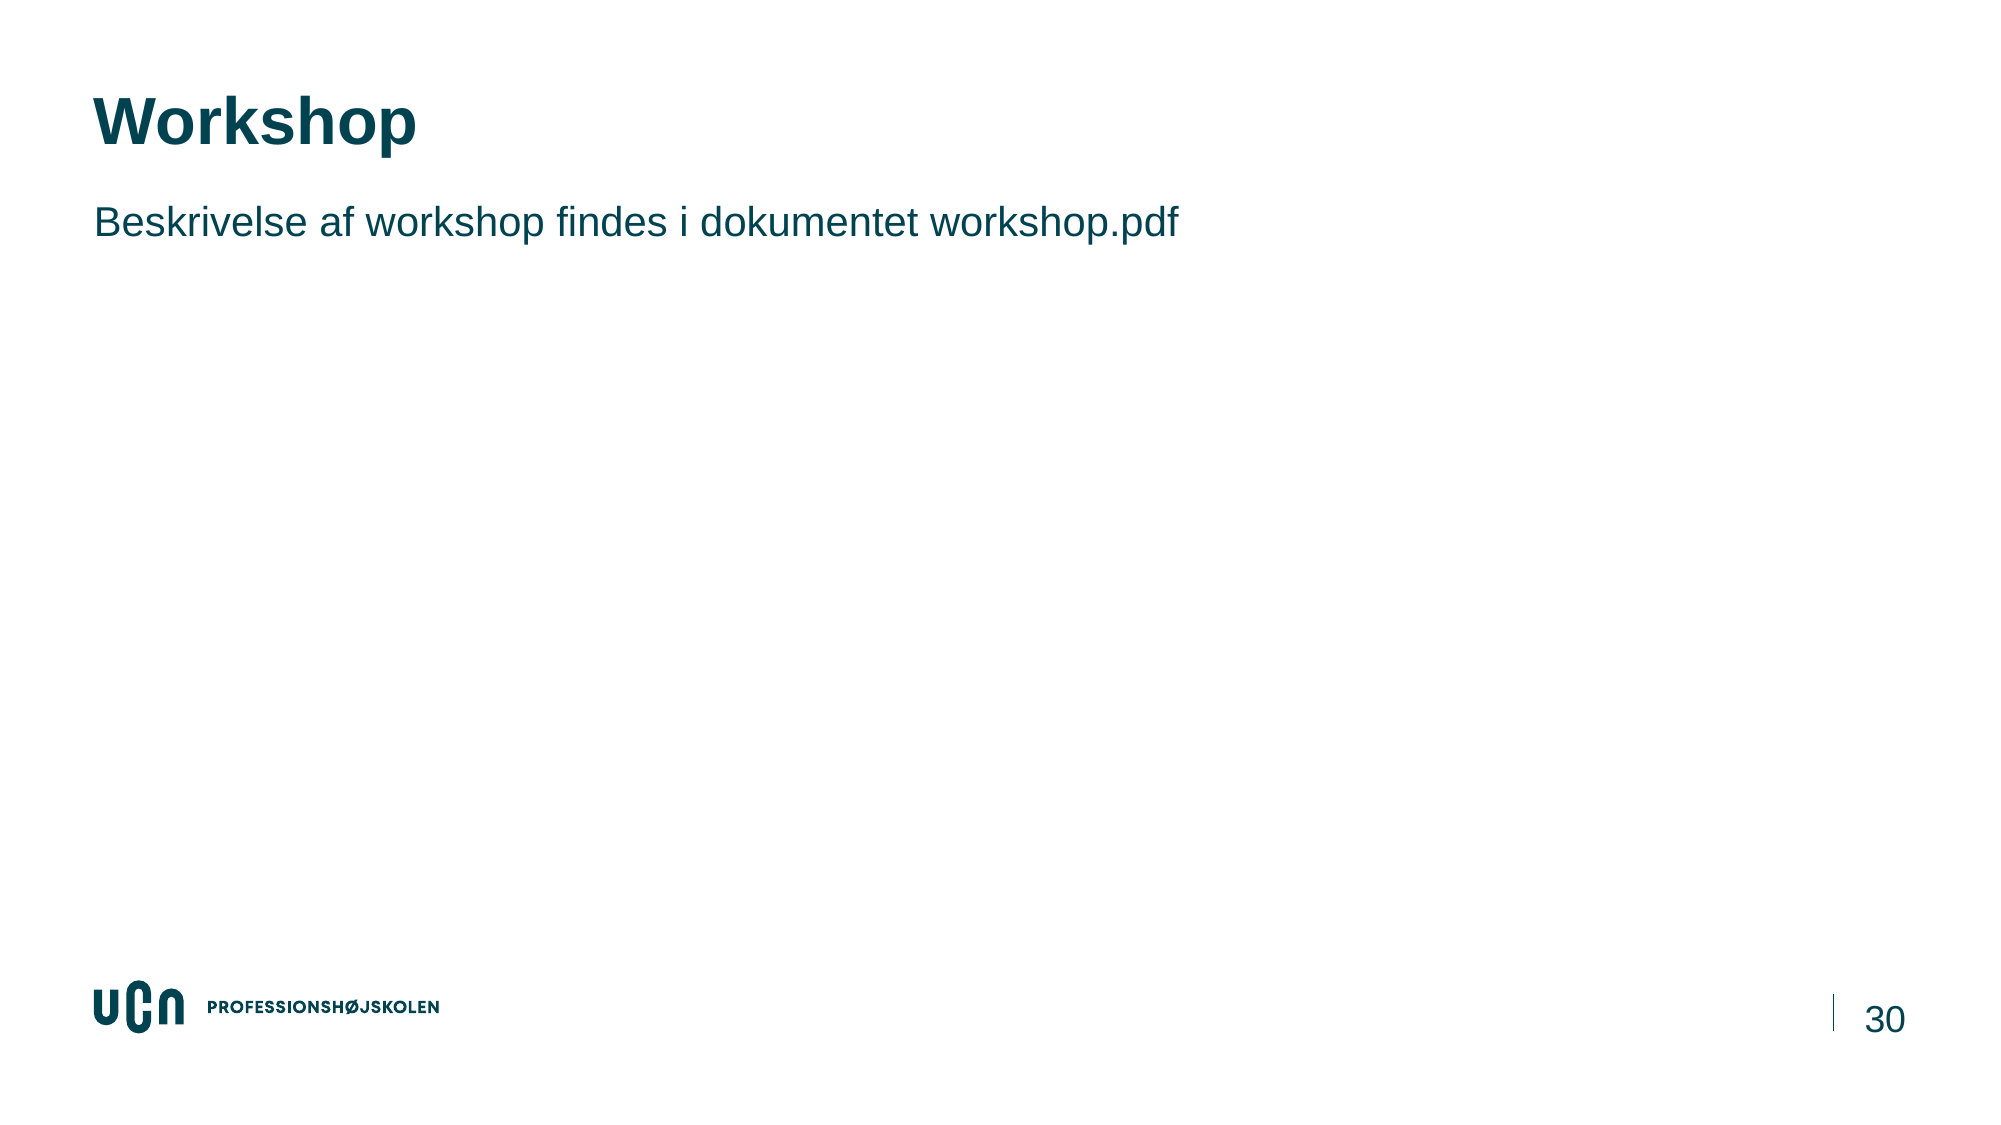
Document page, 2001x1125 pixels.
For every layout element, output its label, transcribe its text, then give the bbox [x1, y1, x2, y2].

title Workshop [93, 88, 1907, 192]
slide_number 30 [1834, 955, 1907, 1041]
list Beskrivelse af workshop findes i dokumentet workshop.pdf [93, 192, 1958, 938]
